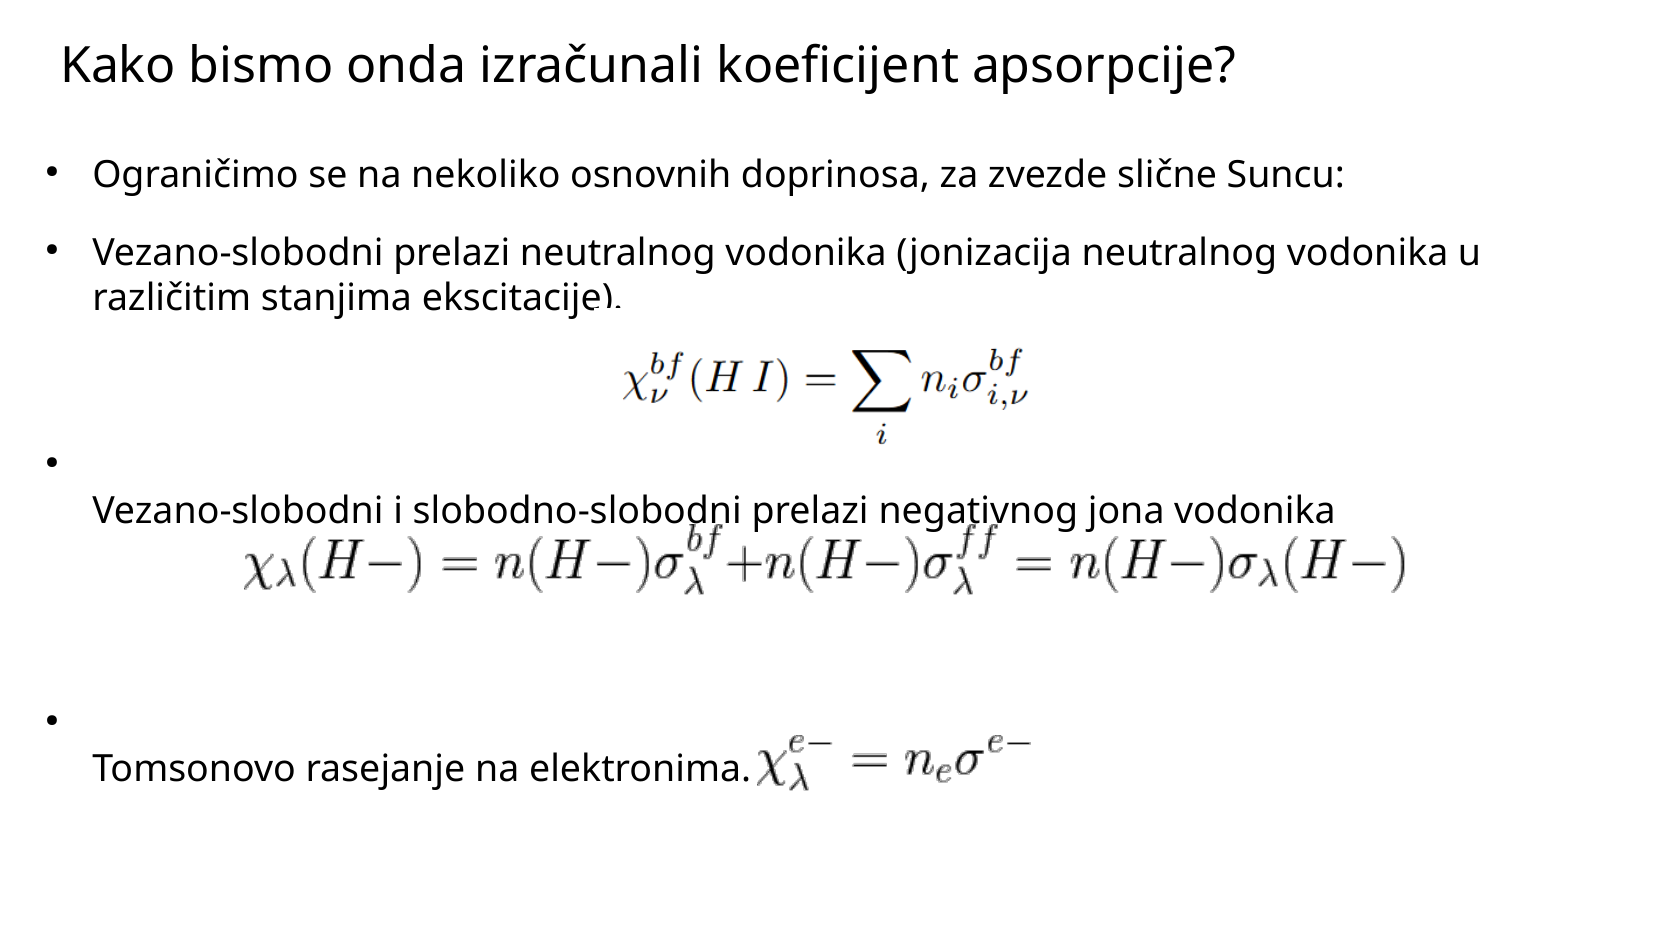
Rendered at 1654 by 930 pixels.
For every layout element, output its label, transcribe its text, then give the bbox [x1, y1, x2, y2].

title Kako bismo onda izračunali koeficijent apsorpcije? [59, 0, 1648, 141]
picture [243, 524, 1406, 596]
list Ograničimo se na nekoliko osnovnih doprinosa, za zvezde slične Suncu: Vezano-slobodni prelazi neutralnog vodonika (jonizacija neutralnog vodonika u različitim stanjima ekscitacije). Vezano-slobodni i slobodno-slobodni prelazi negativnog jona vodonika Tomsonovo rasejanje na elektronima. [45, 149, 1635, 880]
picture [593, 308, 1060, 466]
picture [756, 734, 1032, 792]
